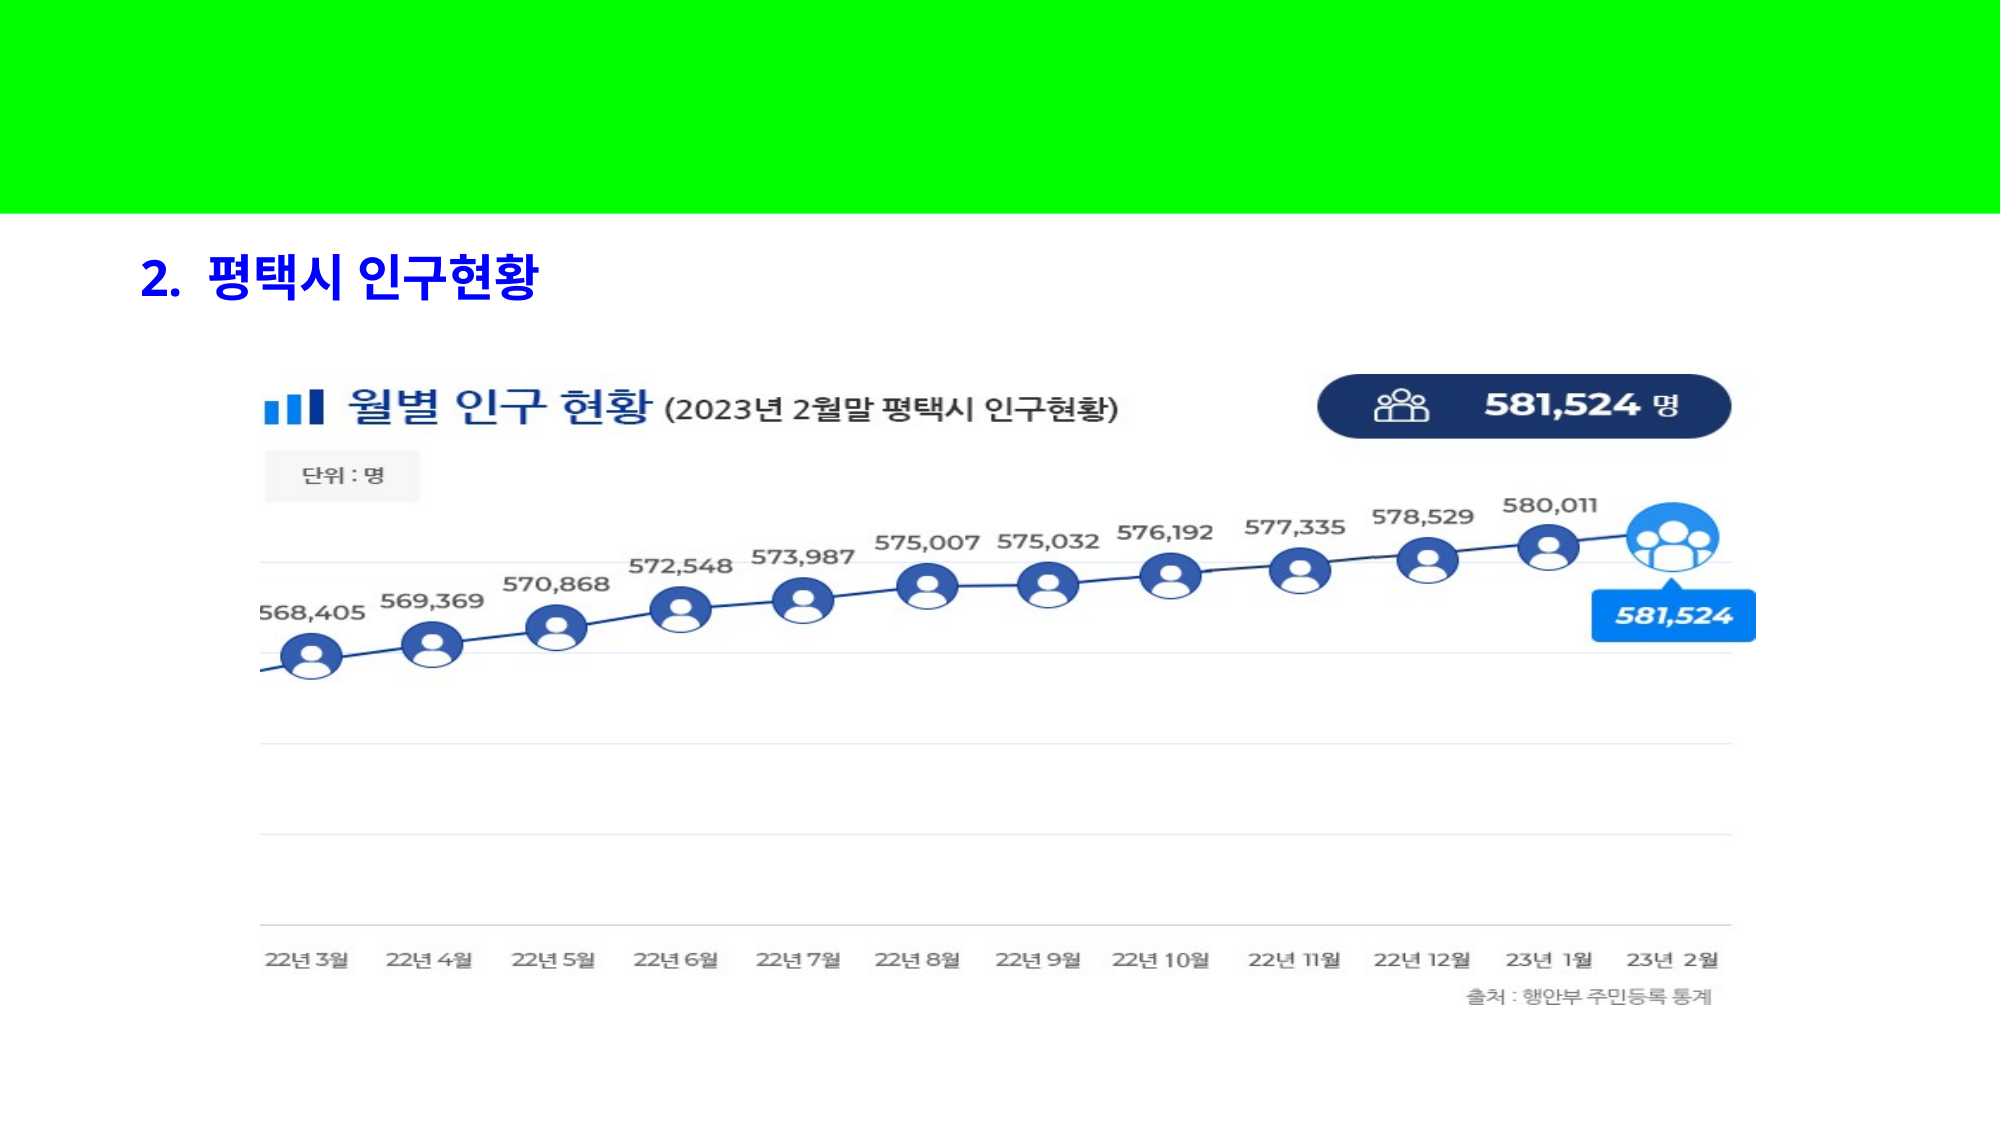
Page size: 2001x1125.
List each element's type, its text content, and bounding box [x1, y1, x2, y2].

title 2. 평택시 인구현황 [61, 227, 856, 435]
picture [260, 374, 1756, 1005]
